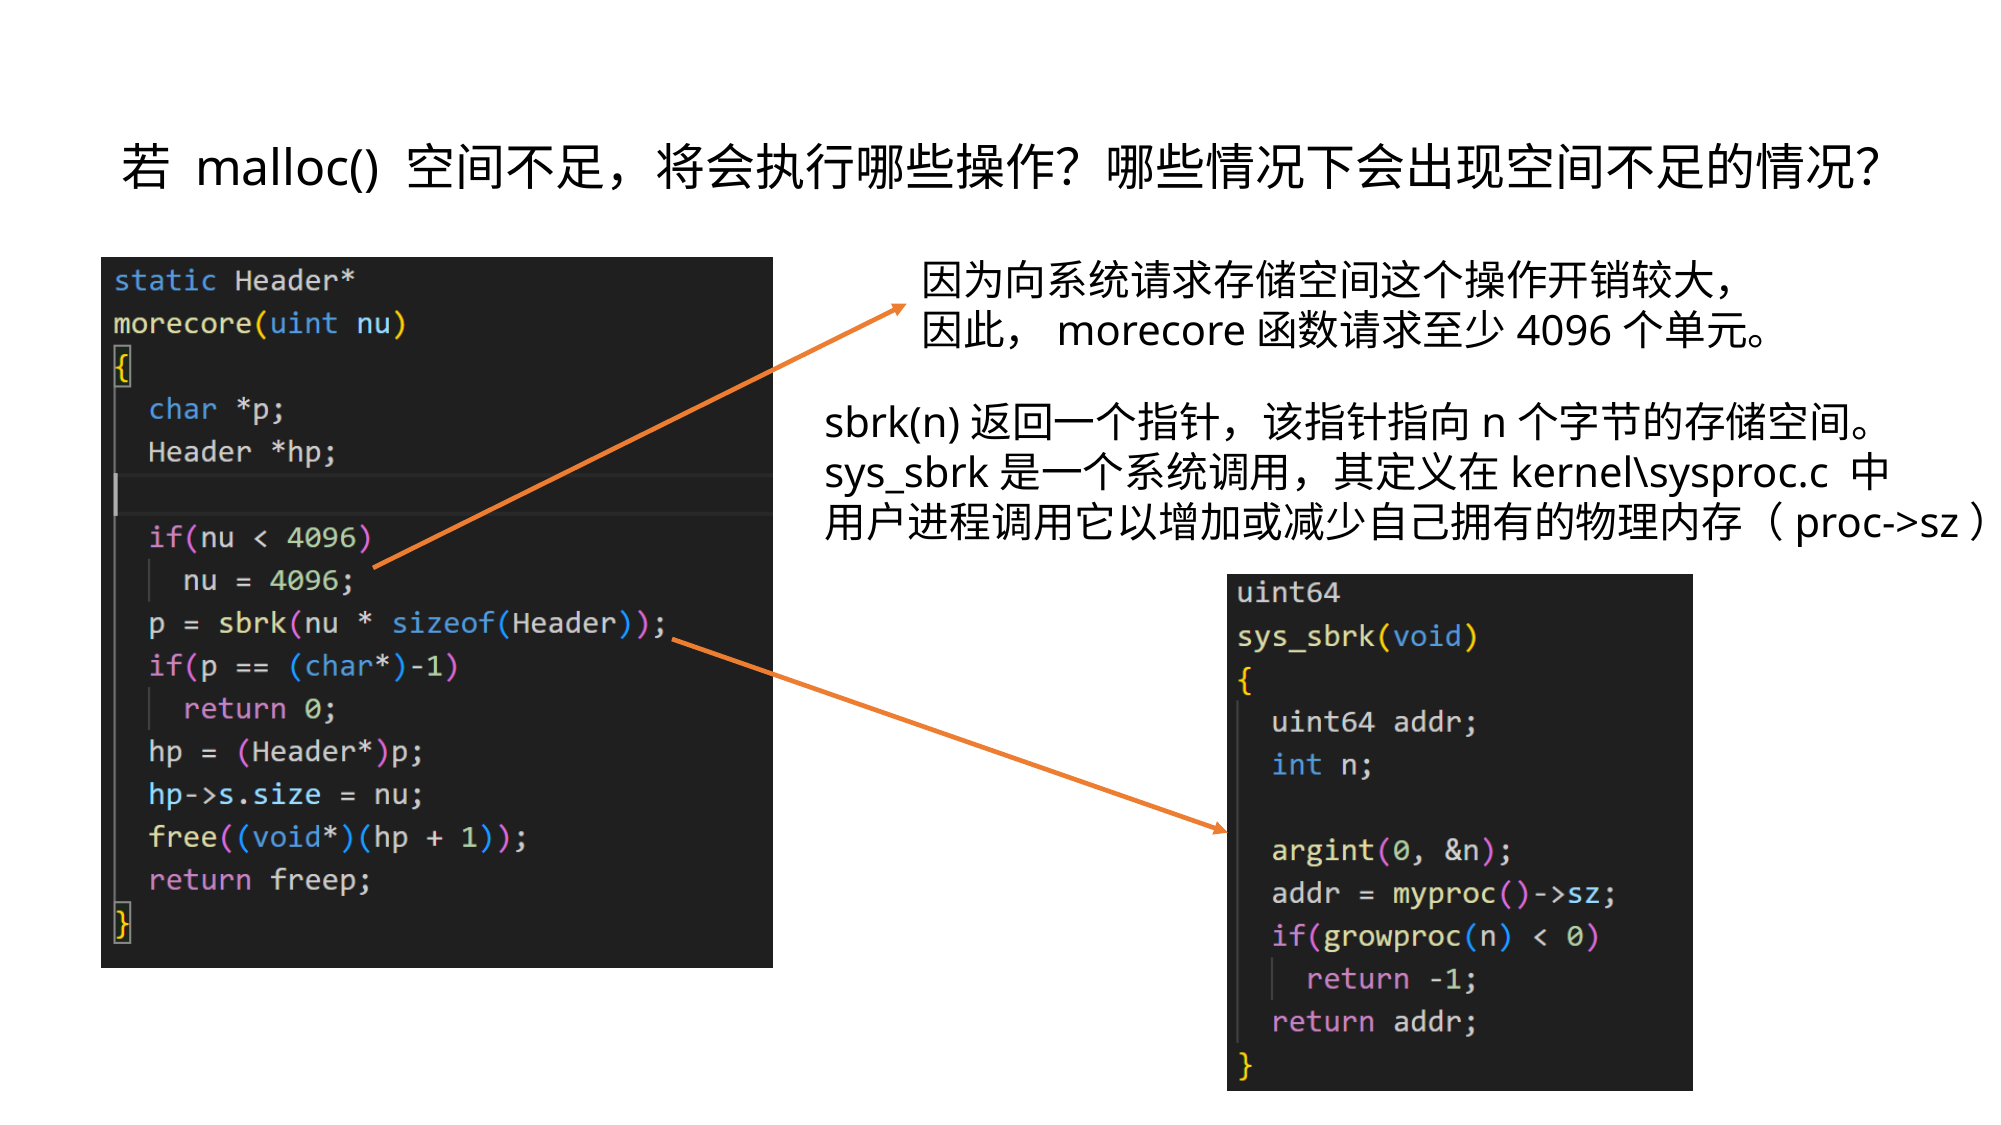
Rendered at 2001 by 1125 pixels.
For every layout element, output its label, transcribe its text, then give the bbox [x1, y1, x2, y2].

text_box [671, 639, 1228, 833]
text_box sbrk(n)返回一个指针，该指针指向n个字节的存储空间。 sys_sbrk是一个系统调用，其定义在kernel\sysproc.c 中 用户进程调用它以增加或减少自己拥有的物理内存（proc->sz） [907, 387, 2000, 553]
picture [1227, 574, 1693, 1091]
picture [101, 257, 773, 968]
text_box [373, 304, 907, 568]
text_box 因为向系统请求存储空间这个操作开销较大，因此，morecore函数请求至少4096个单元。 [906, 246, 1787, 362]
text_box 若 malloc() 空间不足，将会执行哪些操作？哪些情况下会出现空间不足的情况？ [107, 127, 1920, 203]
